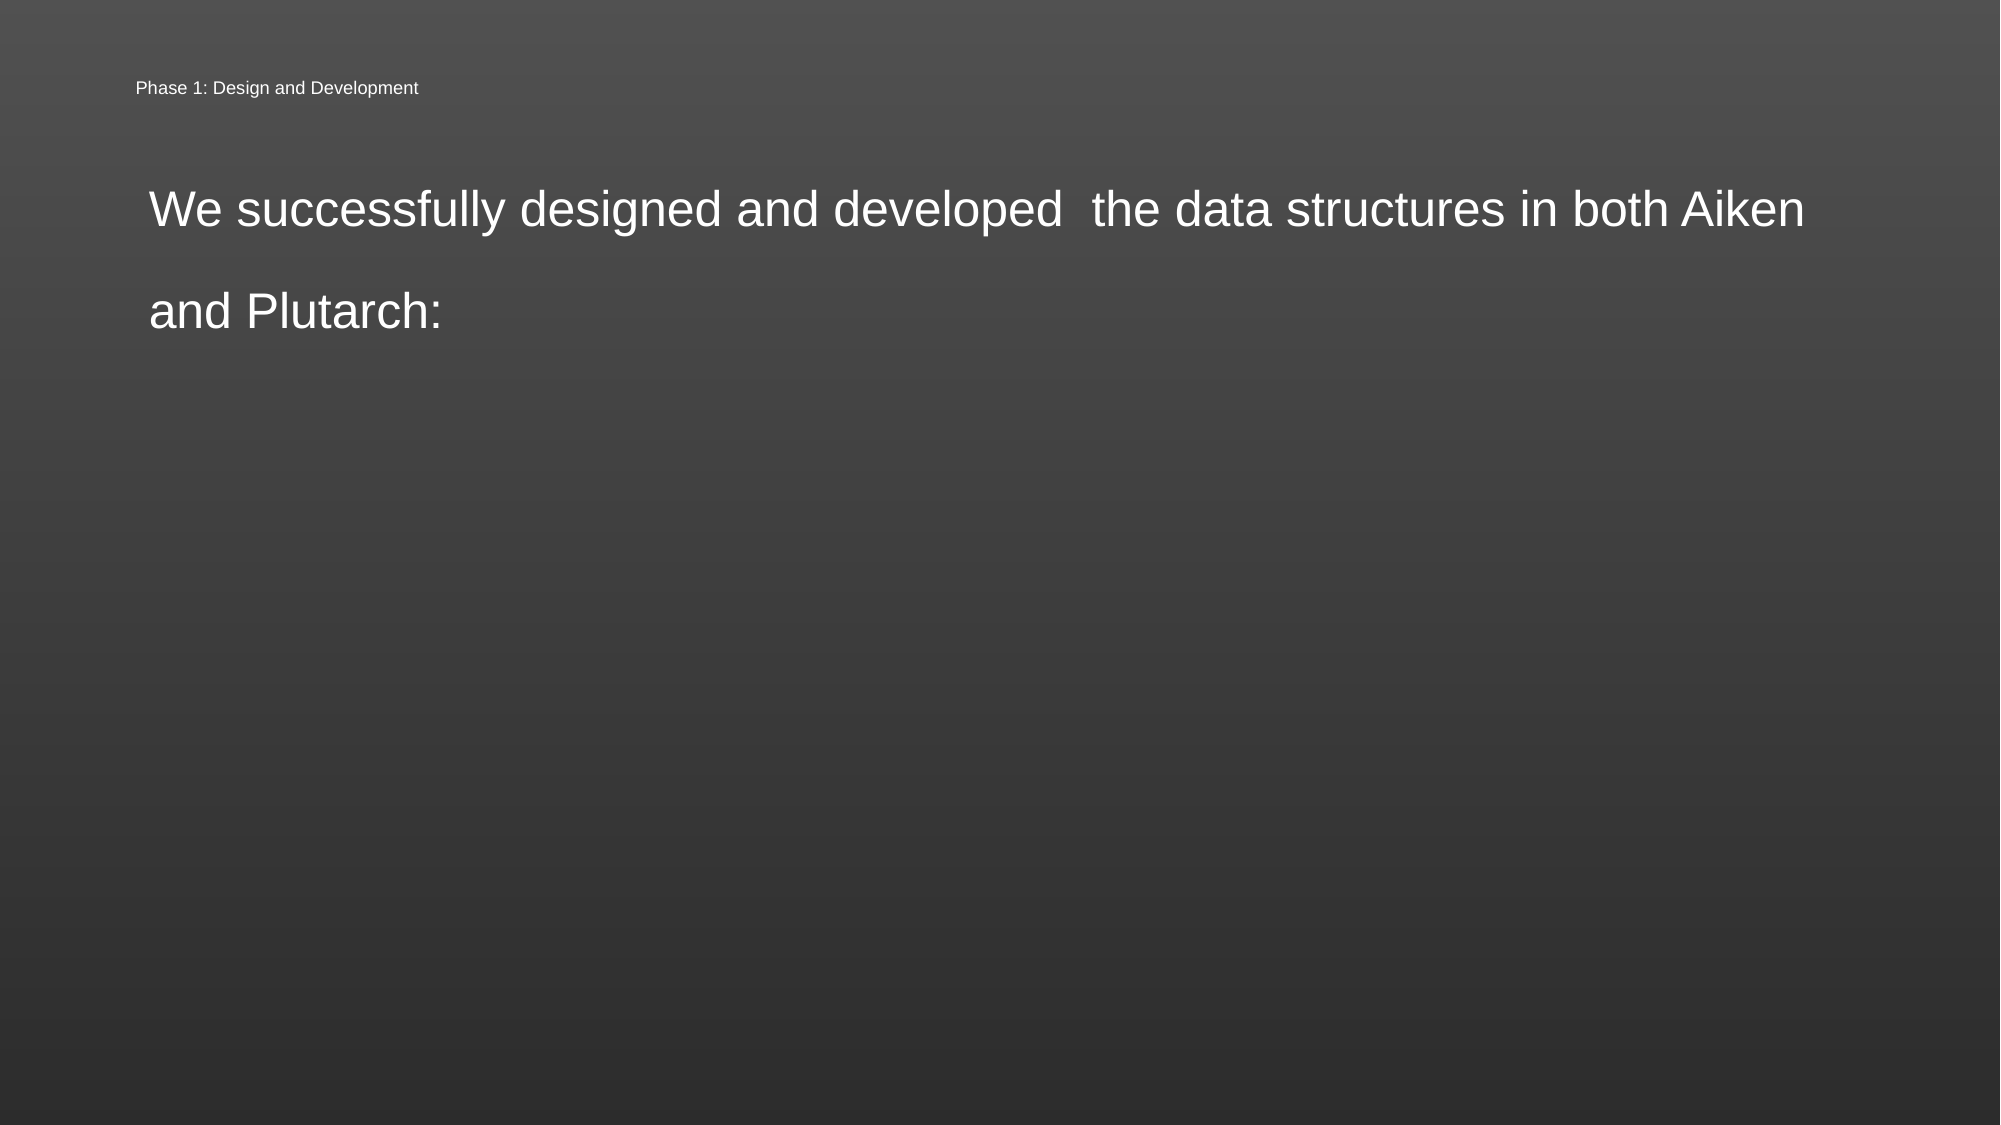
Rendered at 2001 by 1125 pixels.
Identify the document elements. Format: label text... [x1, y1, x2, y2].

text_box We successfully designed and developed the data structures in both Aiken and Plutarch: [133, 168, 1893, 346]
title Phase 1: Design and Development [120, 70, 1359, 169]
